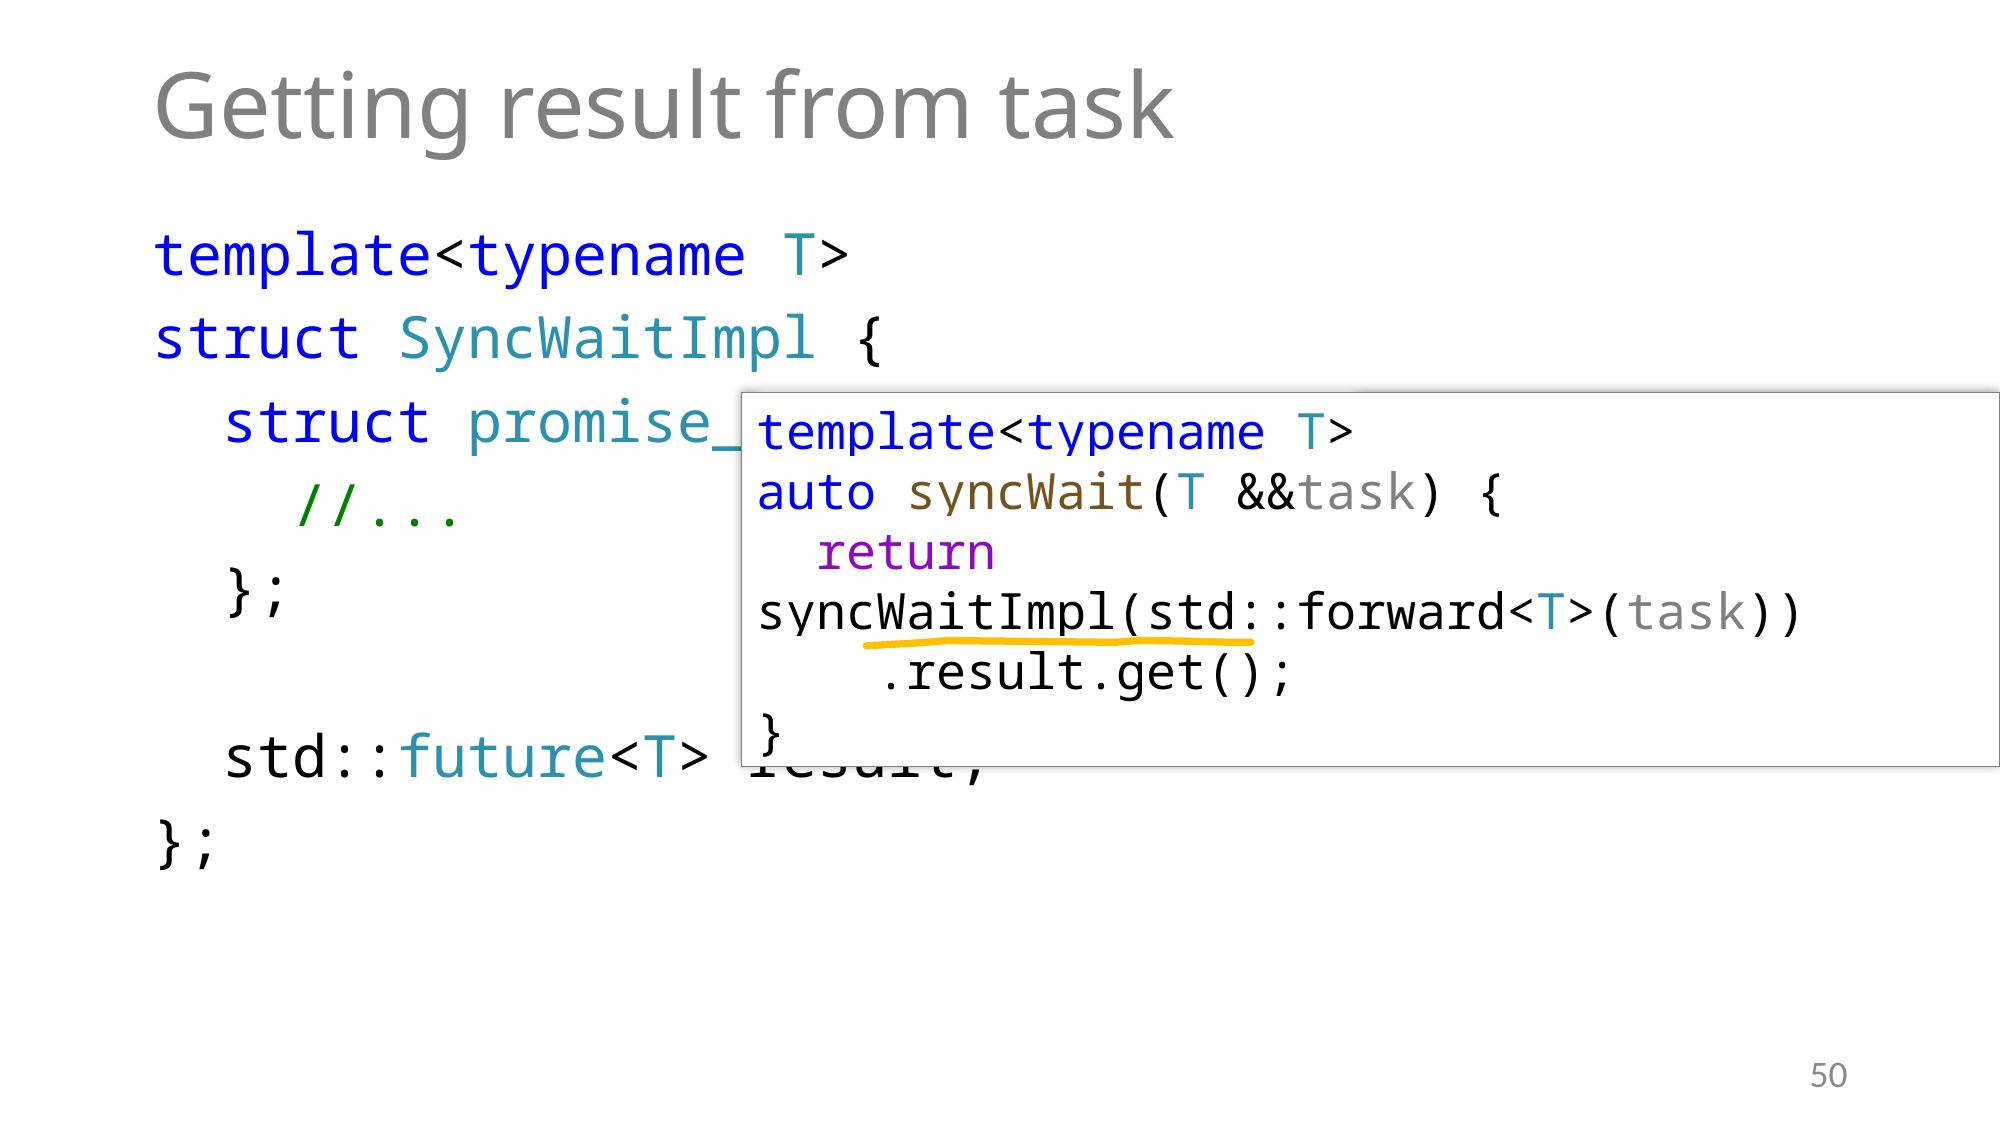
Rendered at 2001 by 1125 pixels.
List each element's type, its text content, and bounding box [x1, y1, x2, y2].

list template<typename T> struct SyncWaitImpl { struct promise_type { //... }; std::future<T> result; }; [137, 217, 1863, 1043]
title Getting result from task [137, 0, 1863, 217]
slide_number 50 [1412, 1042, 1863, 1103]
text_box template<typename T> auto syncWait(T &&task) { return syncWaitImpl(std::forward<T>(task)) .result.get(); } [741, 392, 2000, 767]
text_box [865, 639, 1253, 647]
